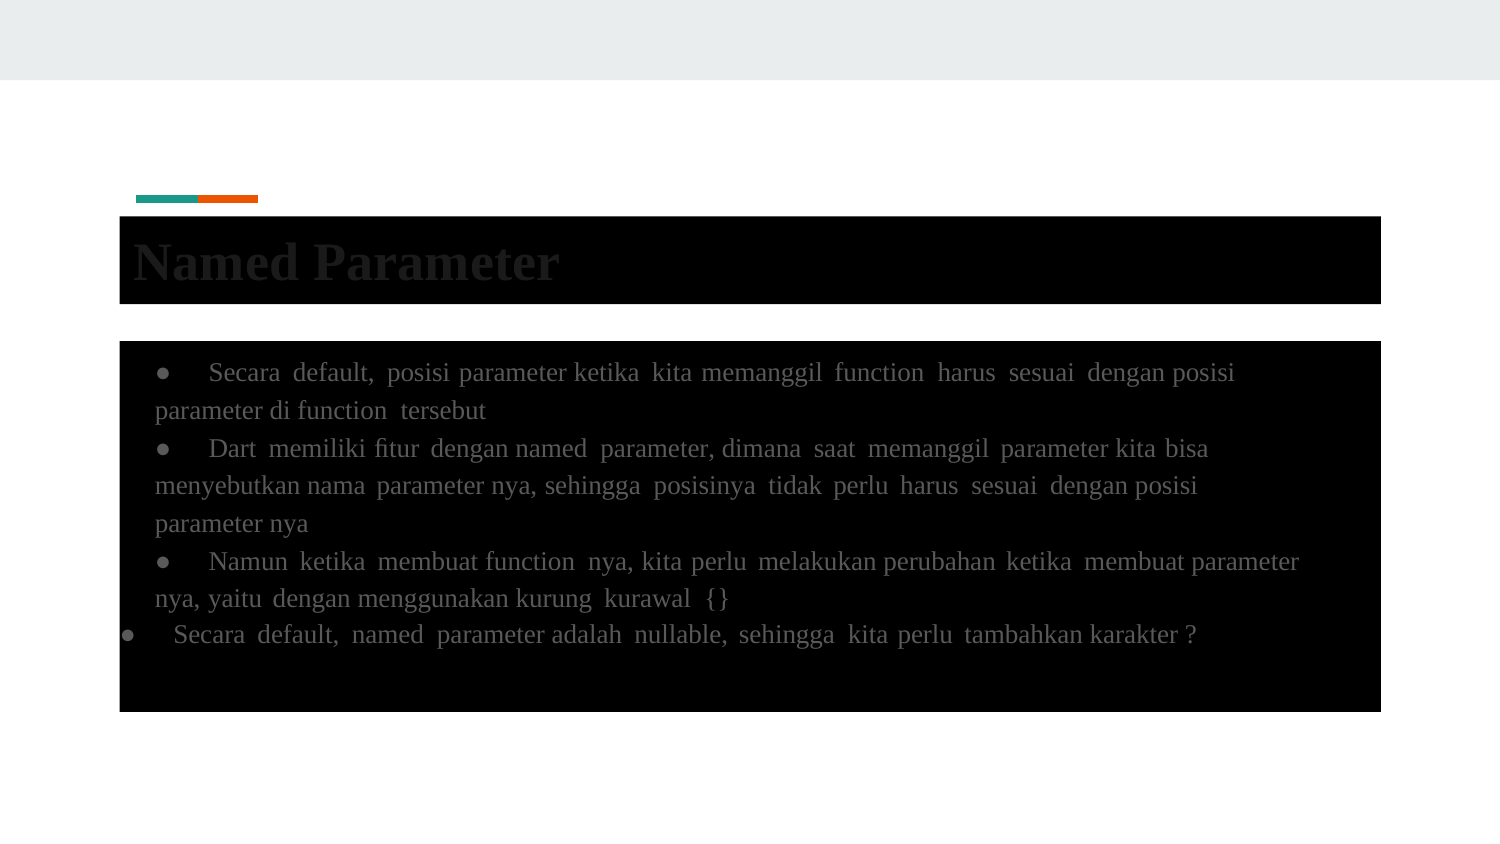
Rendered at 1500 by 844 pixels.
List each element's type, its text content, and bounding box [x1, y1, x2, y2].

text_box Named Parameter [119, 216, 1381, 305]
text_box [0, 0, 1500, 81]
text_box ● Secara default, posisi parameter ketika kita memanggil function harus sesuai dengan posisi parameter di function tersebut ● Dart memiliki ﬁtur dengan named parameter, dimana saat memanggil parameter kita bisa menyebutkan nama parameter nya, sehingga posisinya tidak perlu harus sesuai dengan posisi parameter nya ● Namun ketika membuat function nya, kita perlu melakukan perubahan ketika membuat parameter nya, yaitu dengan menggunakan kurung kurawal {} ● Secara default, named parameter adalah nullable, sehingga kita perlu tambahkan karakter ? [119, 341, 1381, 712]
